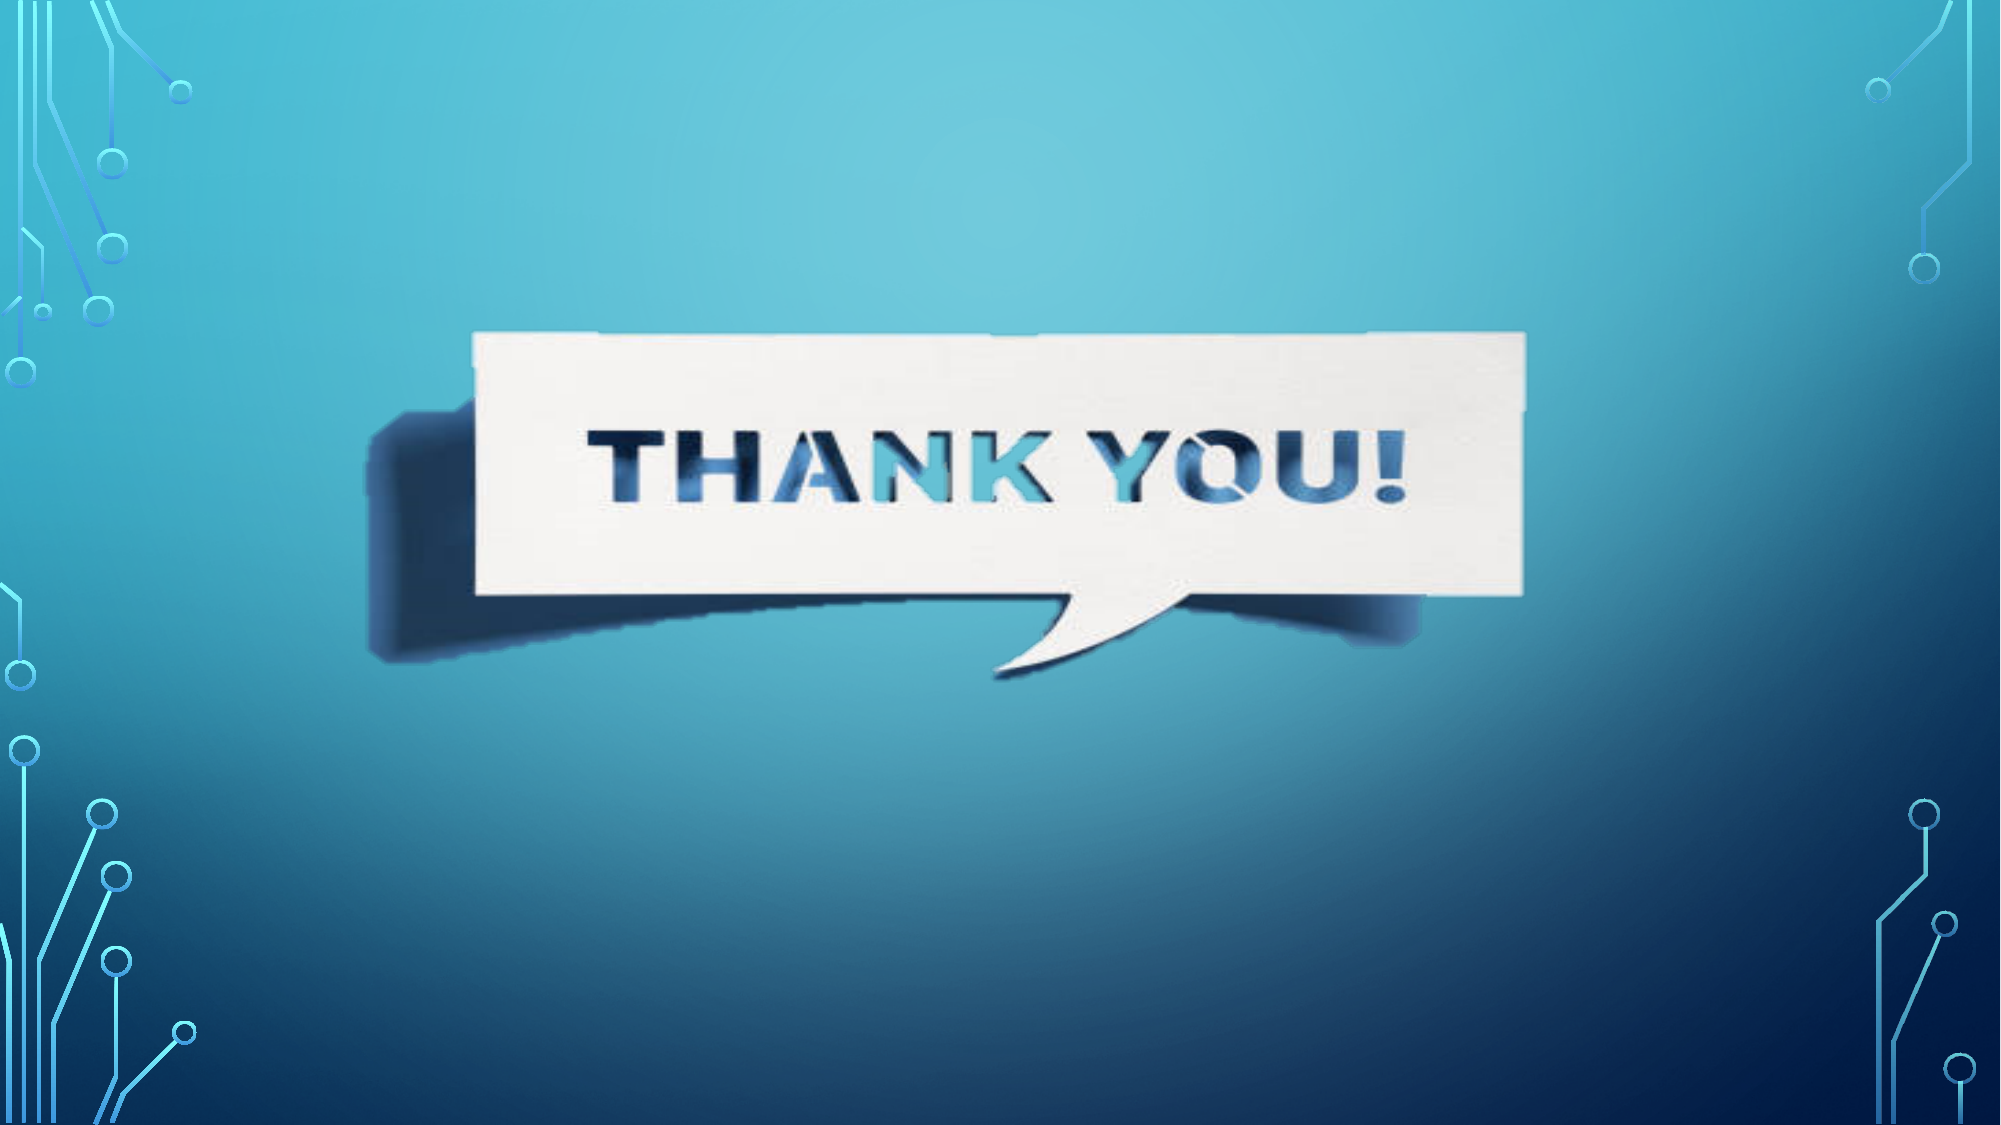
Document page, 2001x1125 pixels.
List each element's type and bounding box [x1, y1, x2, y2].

list [160, 143, 1840, 865]
